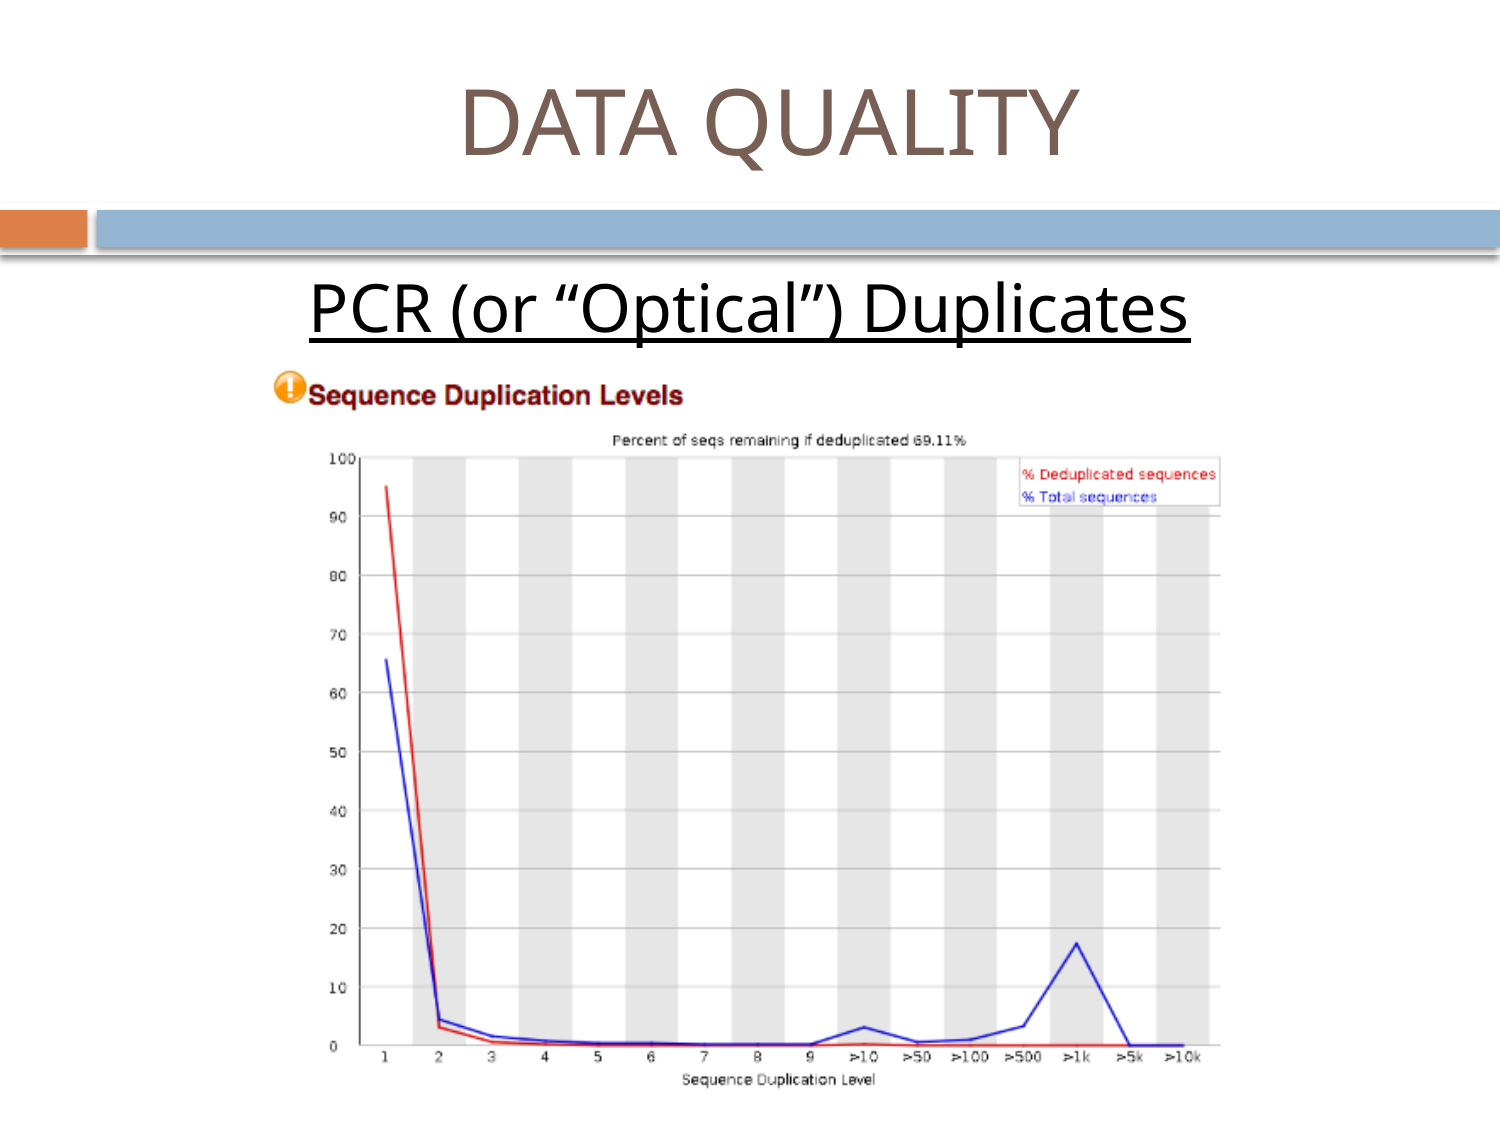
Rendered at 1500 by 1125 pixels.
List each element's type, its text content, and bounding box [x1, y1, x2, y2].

text_box PCR (or “Optical”) Duplicates [74, 256, 1425, 357]
title DATA QUALITY [100, 37, 1438, 200]
picture [266, 355, 1238, 1104]
